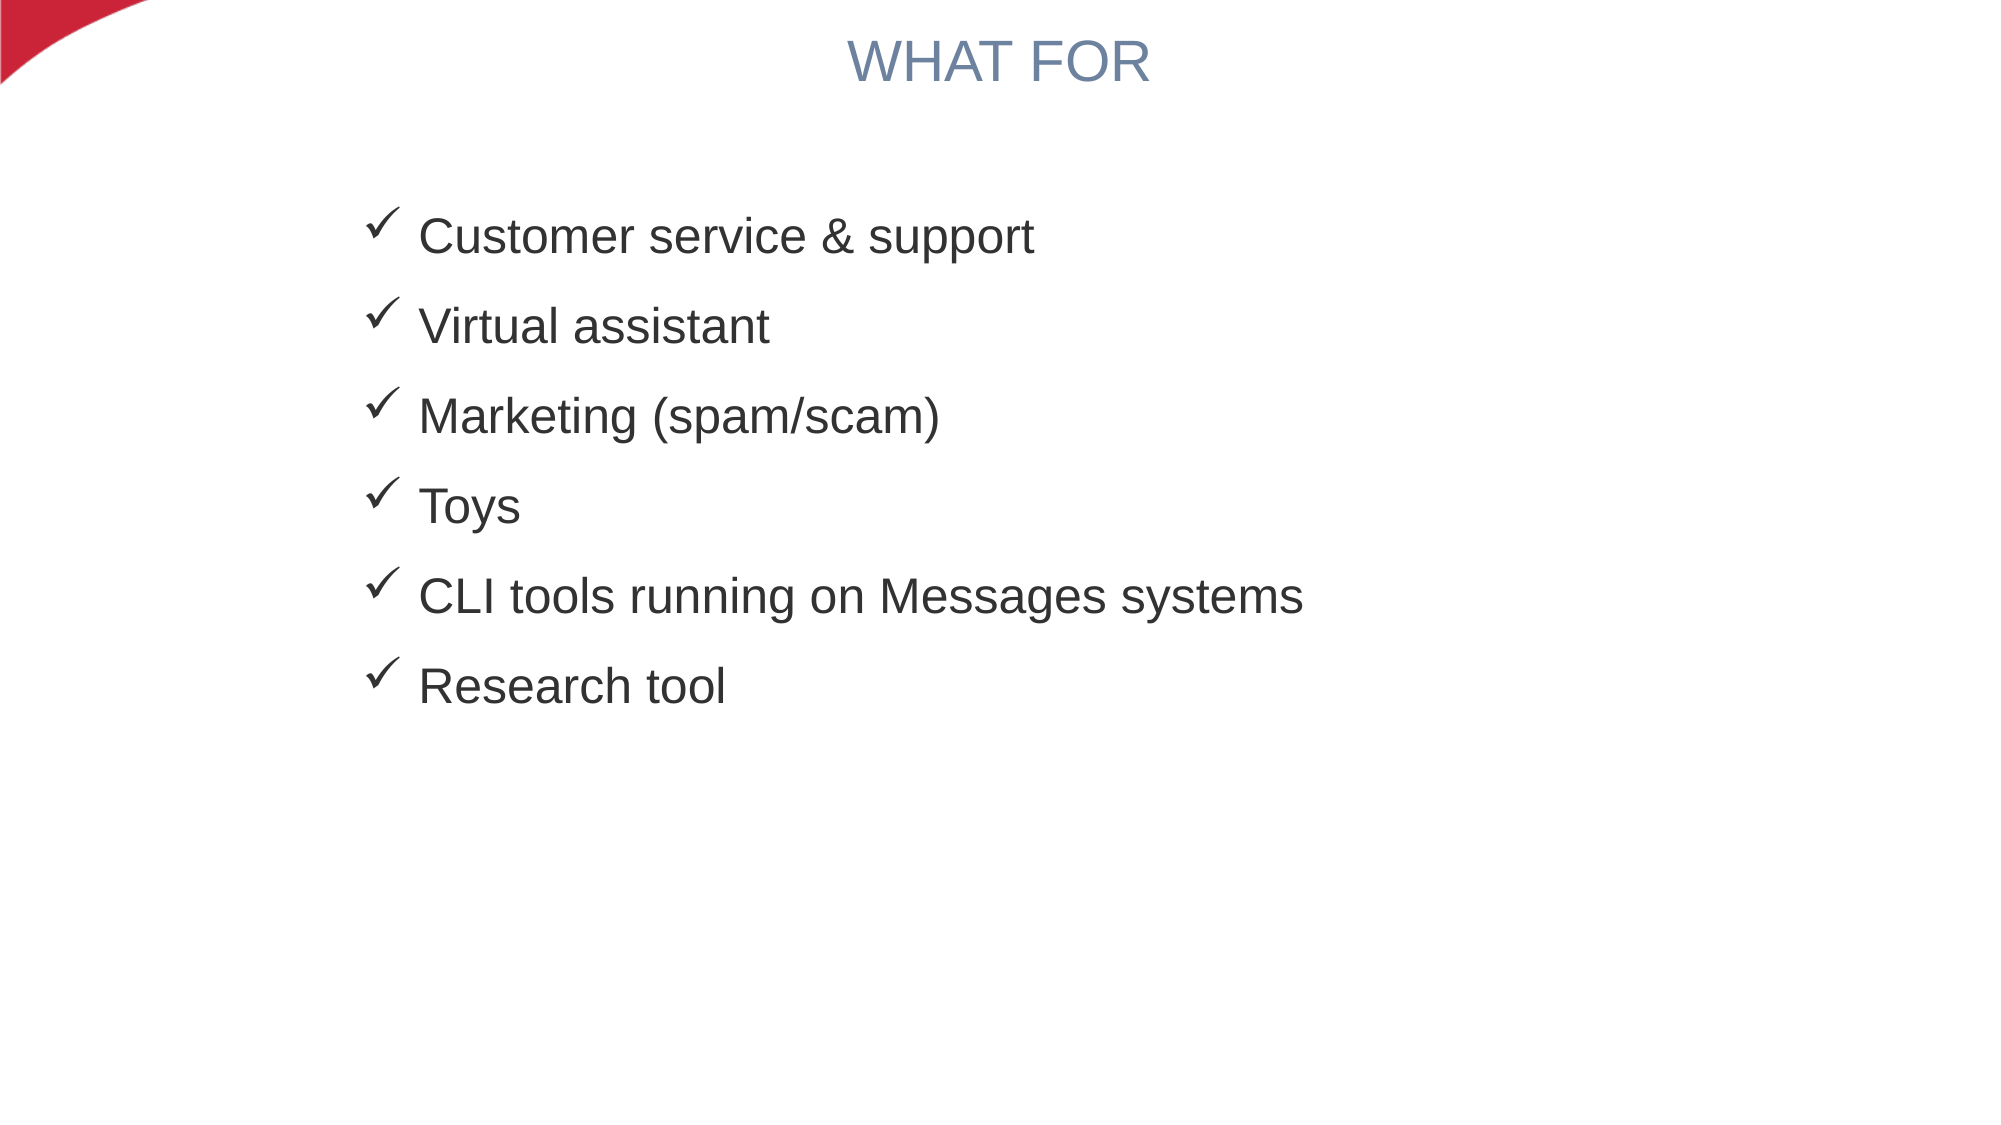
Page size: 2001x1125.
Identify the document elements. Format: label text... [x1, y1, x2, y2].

picture [0, 0, 158, 89]
text_box Customer service & support Virtual assistant Marketing (spam/scam) Toys CLI tools running on Messages systems Research tool [272, 166, 1728, 812]
title WHAT FOR [137, 24, 1863, 115]
